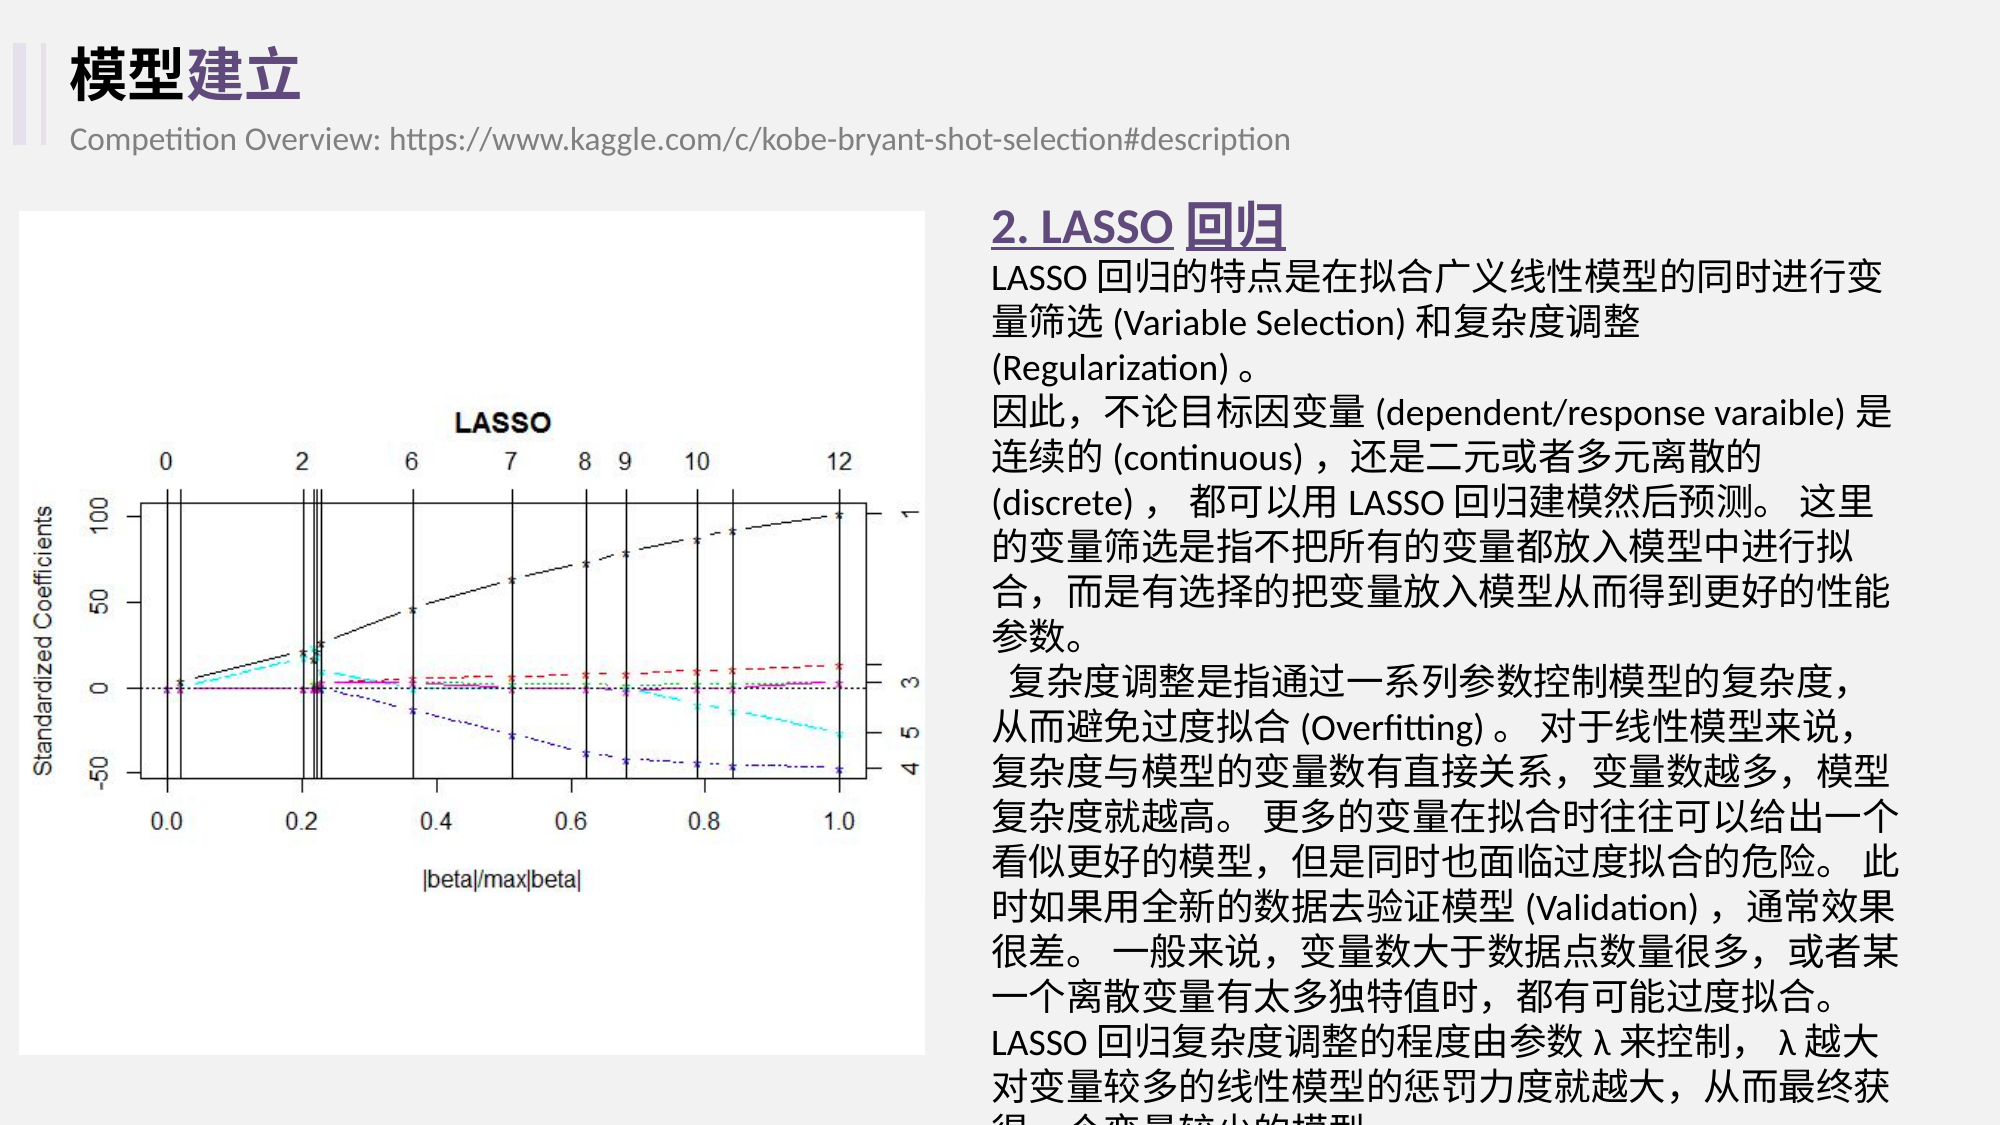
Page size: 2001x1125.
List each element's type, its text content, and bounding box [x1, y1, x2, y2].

text_box Competition Overview: https://www.kaggle.com/c/kobe-bryant-shot-selection#description [55, 109, 1627, 193]
picture [19, 210, 926, 1055]
text_box 模型建立 [54, 30, 1457, 110]
text_box 2. LASSO回归 LASSO回归的特点是在拟合广义线性模型的同时进行变量筛选(Variable Selection)和复杂度调整(Regularization)。 因此，不论目标因变量(dependent/response varaible)是连续的(continuous)，还是二元或者多元离散的(discrete)， 都可以用LASSO回归建模然后预测。 这里的变量筛选是指不把所有的变量都放入模型中进行拟合，而是有选择的把变量放入模型从而得到更好的性能参数。 复杂度调整是指通过一系列参数控制模型的复杂度，从而避免过度拟合(Overfitting)。 对于线性模型来说，复杂度与模型的变量数有直接关系，变量数越多，模型复杂度就越高。 更多的变量在拟合时往往可以给出一个看似更好的模型，但是同时也面临过度拟合的危险。 此时如果用全新的数据去验证模型(Validation)，通常效果很差。 一般来说，变量数大于数据点数量很多，或者某一个离散变量有太多独特值时，都有可能过度拟合。 LASSO回归复杂度调整的程度由参数λ来控制，λ越大对变量较多的线性模型的惩罚力度就越大，从而最终获得一个变量较少的模型。 [976, 185, 1922, 1125]
